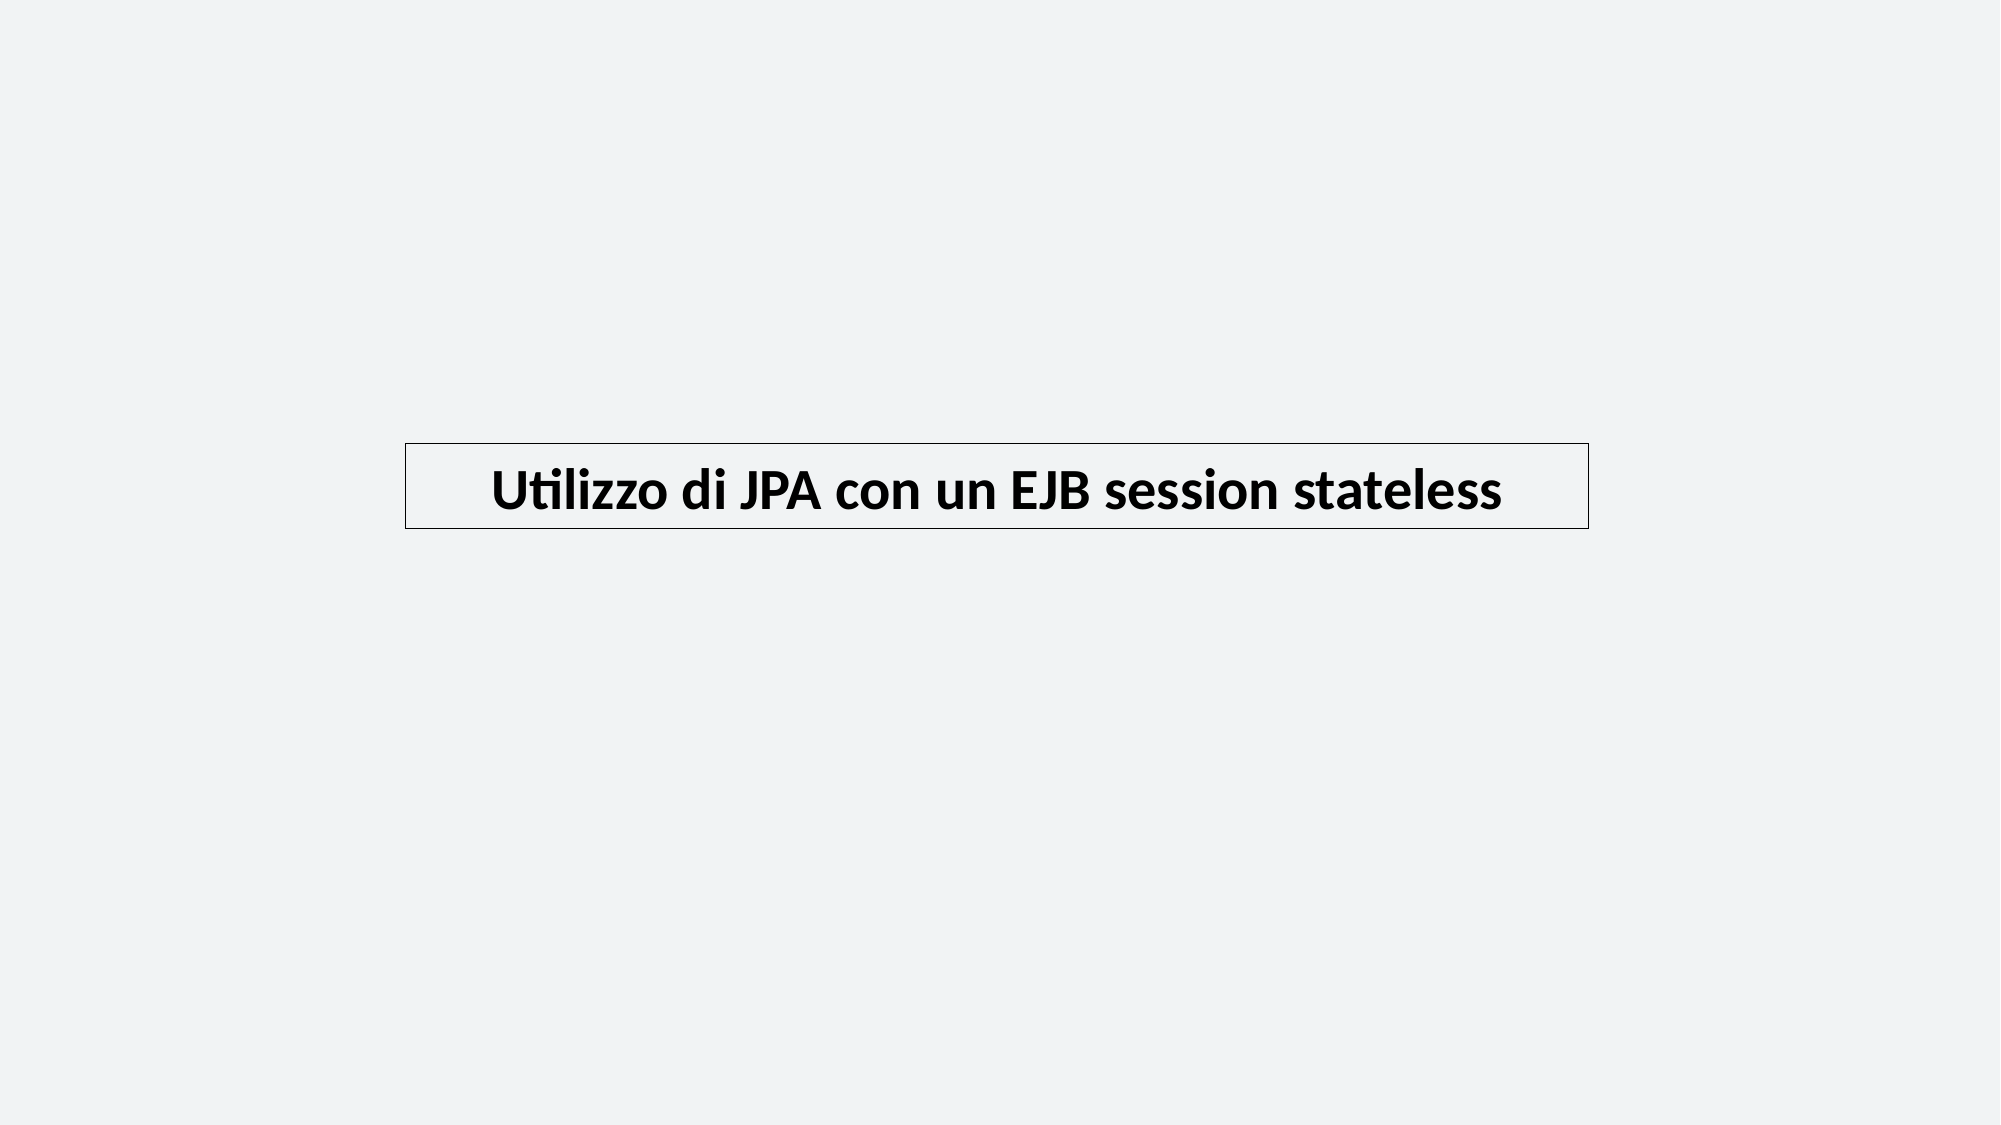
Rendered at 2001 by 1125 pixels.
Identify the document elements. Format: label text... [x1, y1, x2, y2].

text_box Utilizzo di JPA con un EJB session stateless [405, 443, 1589, 529]
